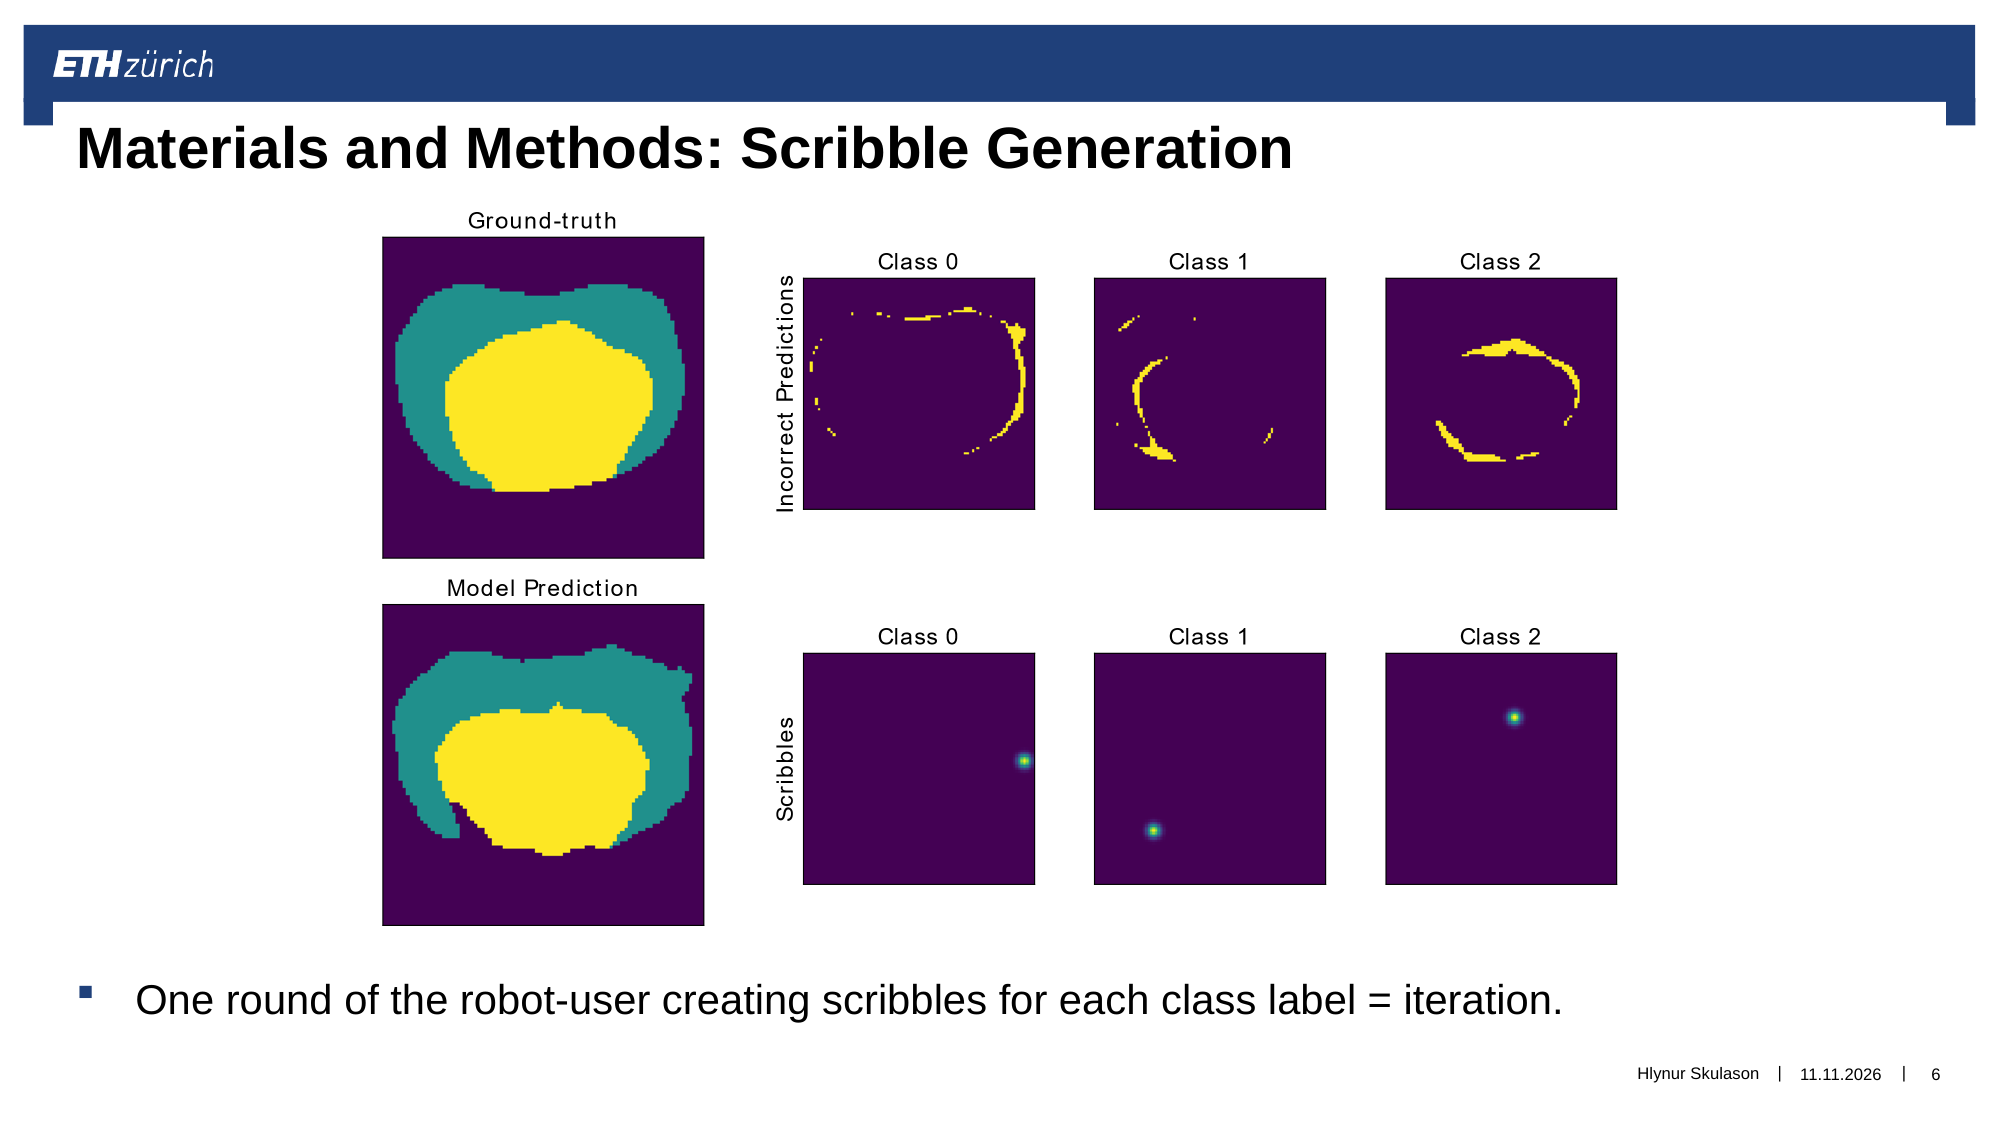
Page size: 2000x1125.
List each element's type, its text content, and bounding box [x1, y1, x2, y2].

slide_number 6 [1906, 1034, 1966, 1112]
title Materials and Methods: Scribble Generation [53, 101, 1946, 262]
text_box One round of the robot-user creating scribbles for each class label = iteration. [53, 947, 1946, 1024]
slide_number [1790, 1034, 1892, 1112]
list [372, 200, 1627, 937]
footer Hlynur Skulason [999, 1034, 1760, 1111]
